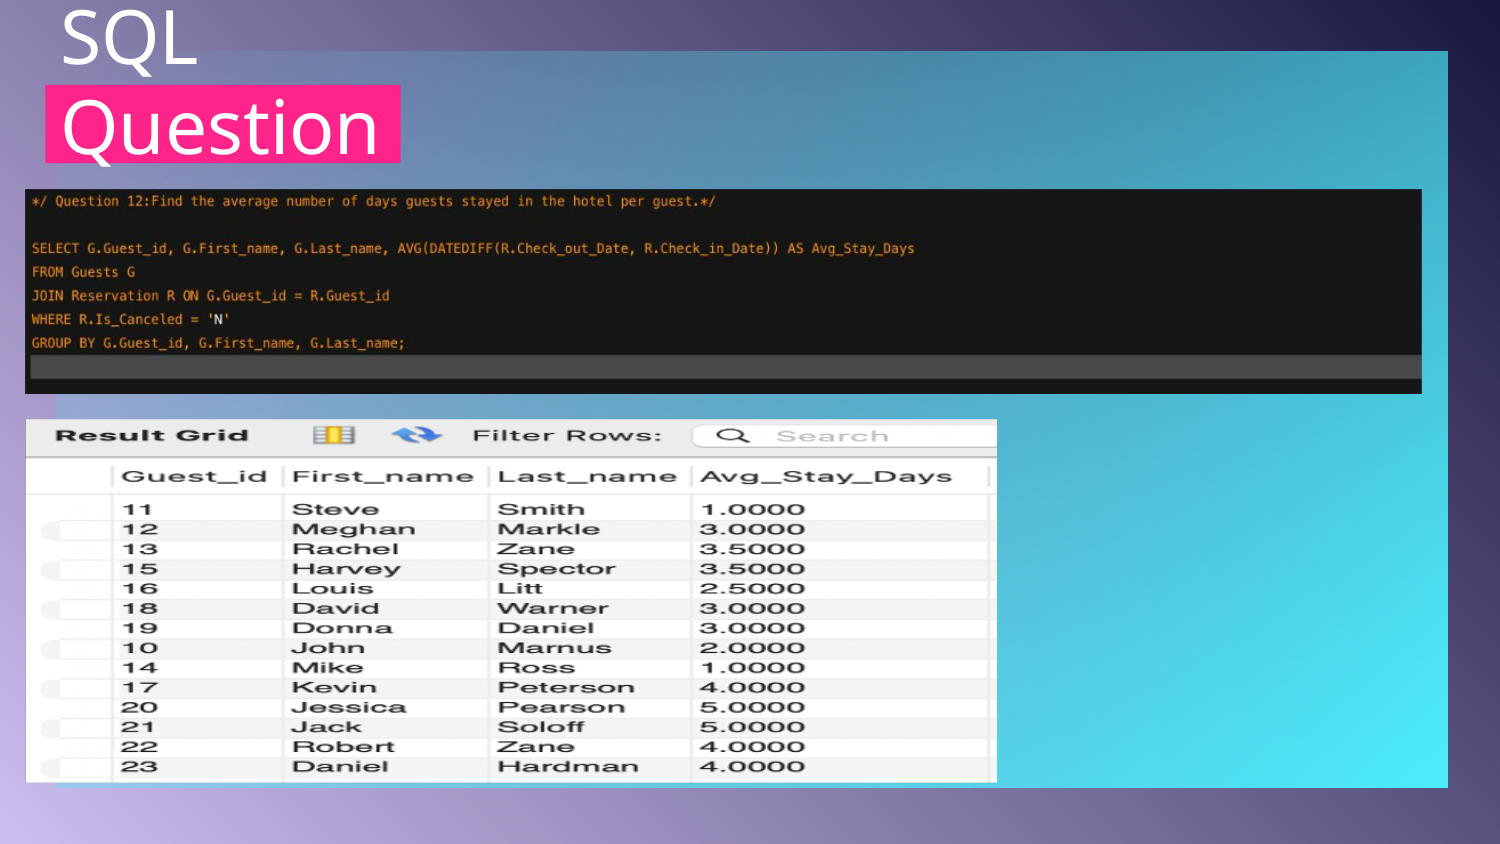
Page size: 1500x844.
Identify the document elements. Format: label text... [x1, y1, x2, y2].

picture [24, 418, 997, 784]
picture [24, 188, 1423, 395]
title SQL Questions [45, 84, 401, 164]
